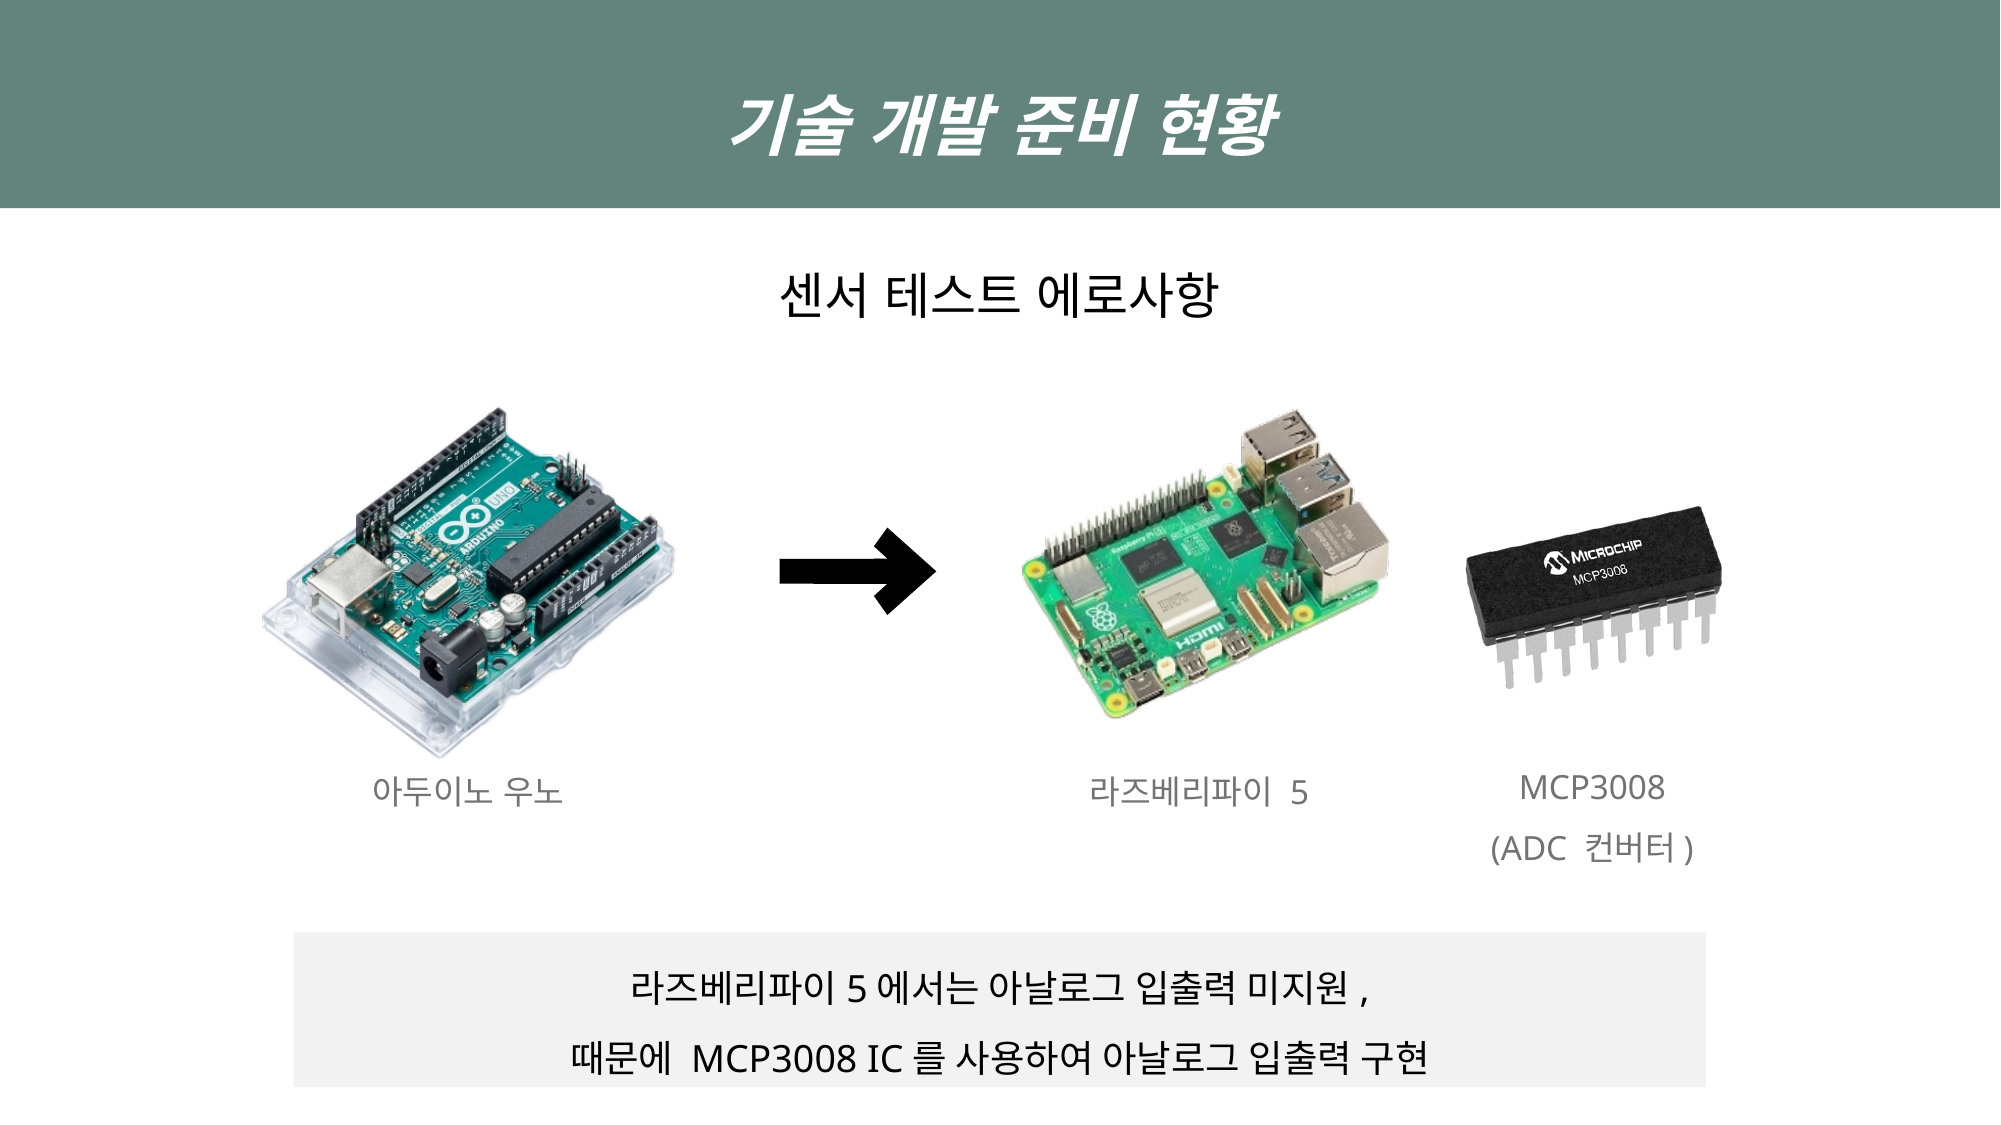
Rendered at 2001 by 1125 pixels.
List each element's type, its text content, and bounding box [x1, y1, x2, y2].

text_box [246, 393, 691, 766]
text_box 아두이노 우노 [341, 749, 595, 811]
text_box 센서 테스트 에로사항 [406, 255, 1594, 325]
text_box [999, 393, 1400, 731]
text_box MCP3008 (ADC 컨버터) [1465, 744, 1719, 867]
text_box 기술 개발 준비 현황 [0, 0, 2000, 209]
text_box [1465, 506, 1722, 690]
text_box 라즈베리파이 5 [1072, 749, 1327, 811]
text_box 라즈베리파이5에서는 아날로그 입출력 미지원, 때문에 MCP3008 IC를 사용하여 아날로그 입출력 구현 [293, 932, 1707, 1088]
